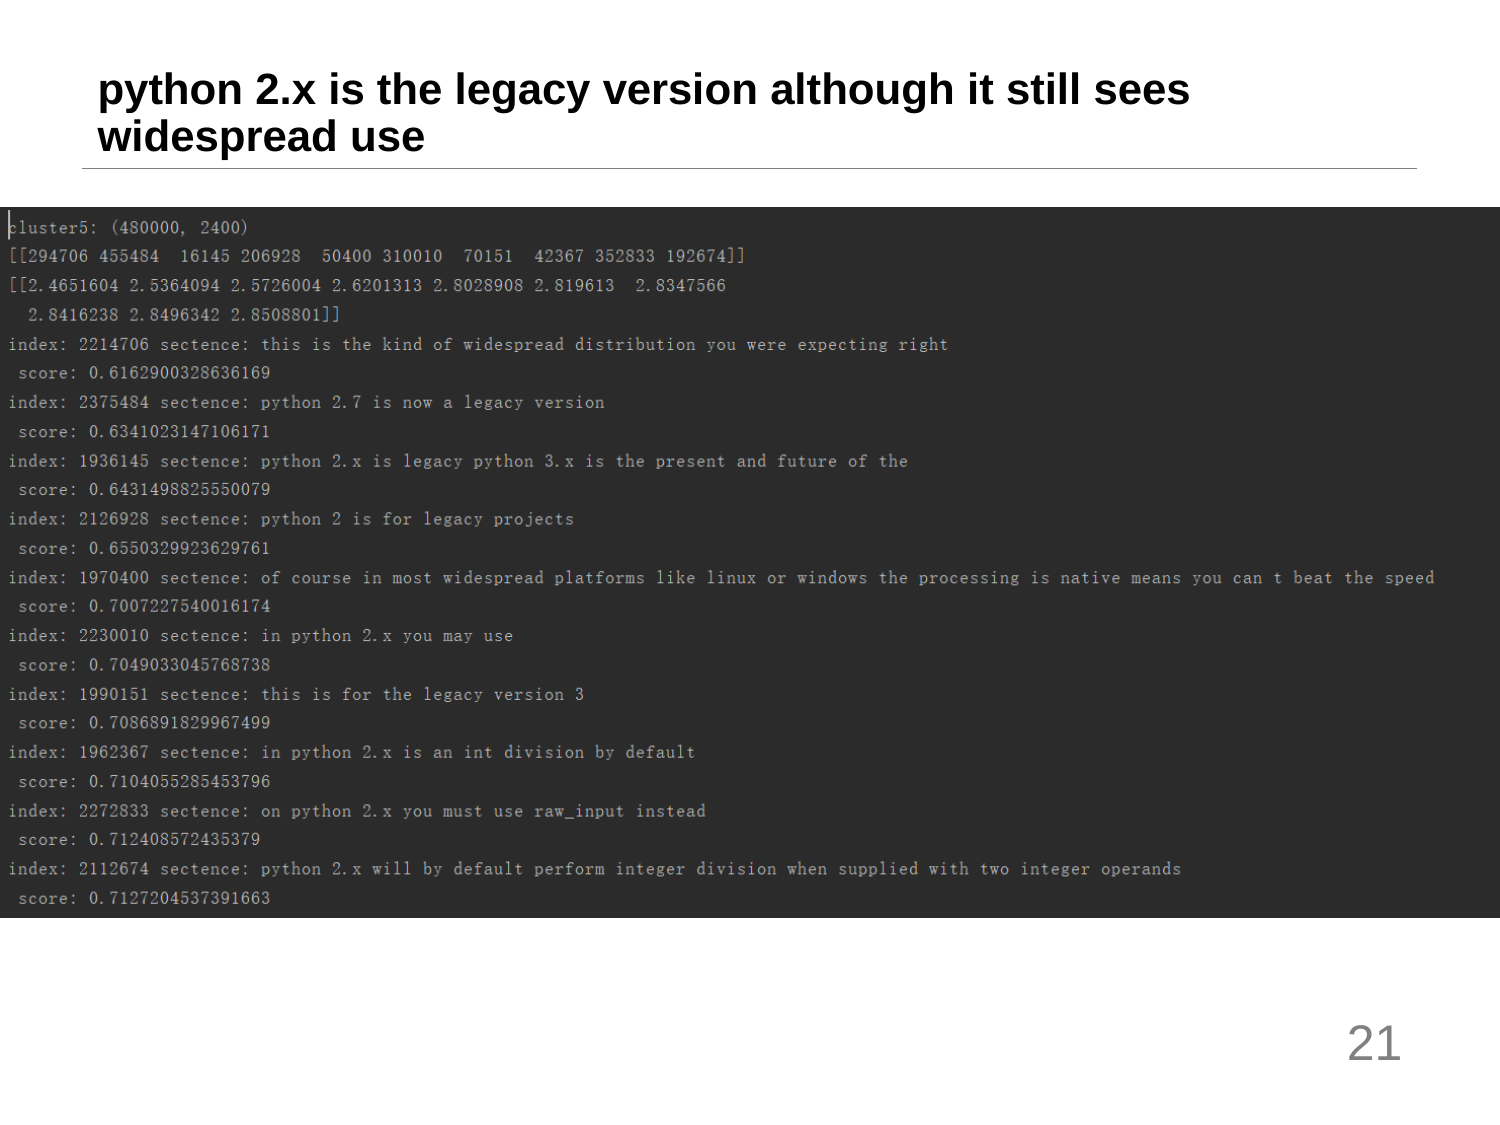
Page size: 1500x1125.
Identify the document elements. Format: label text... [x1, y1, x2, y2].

title python 2.x is the legacy version although it still sees widespread use [82, 0, 1418, 169]
picture [0, 207, 1500, 918]
slide_number 21 [1059, 1023, 1418, 1058]
